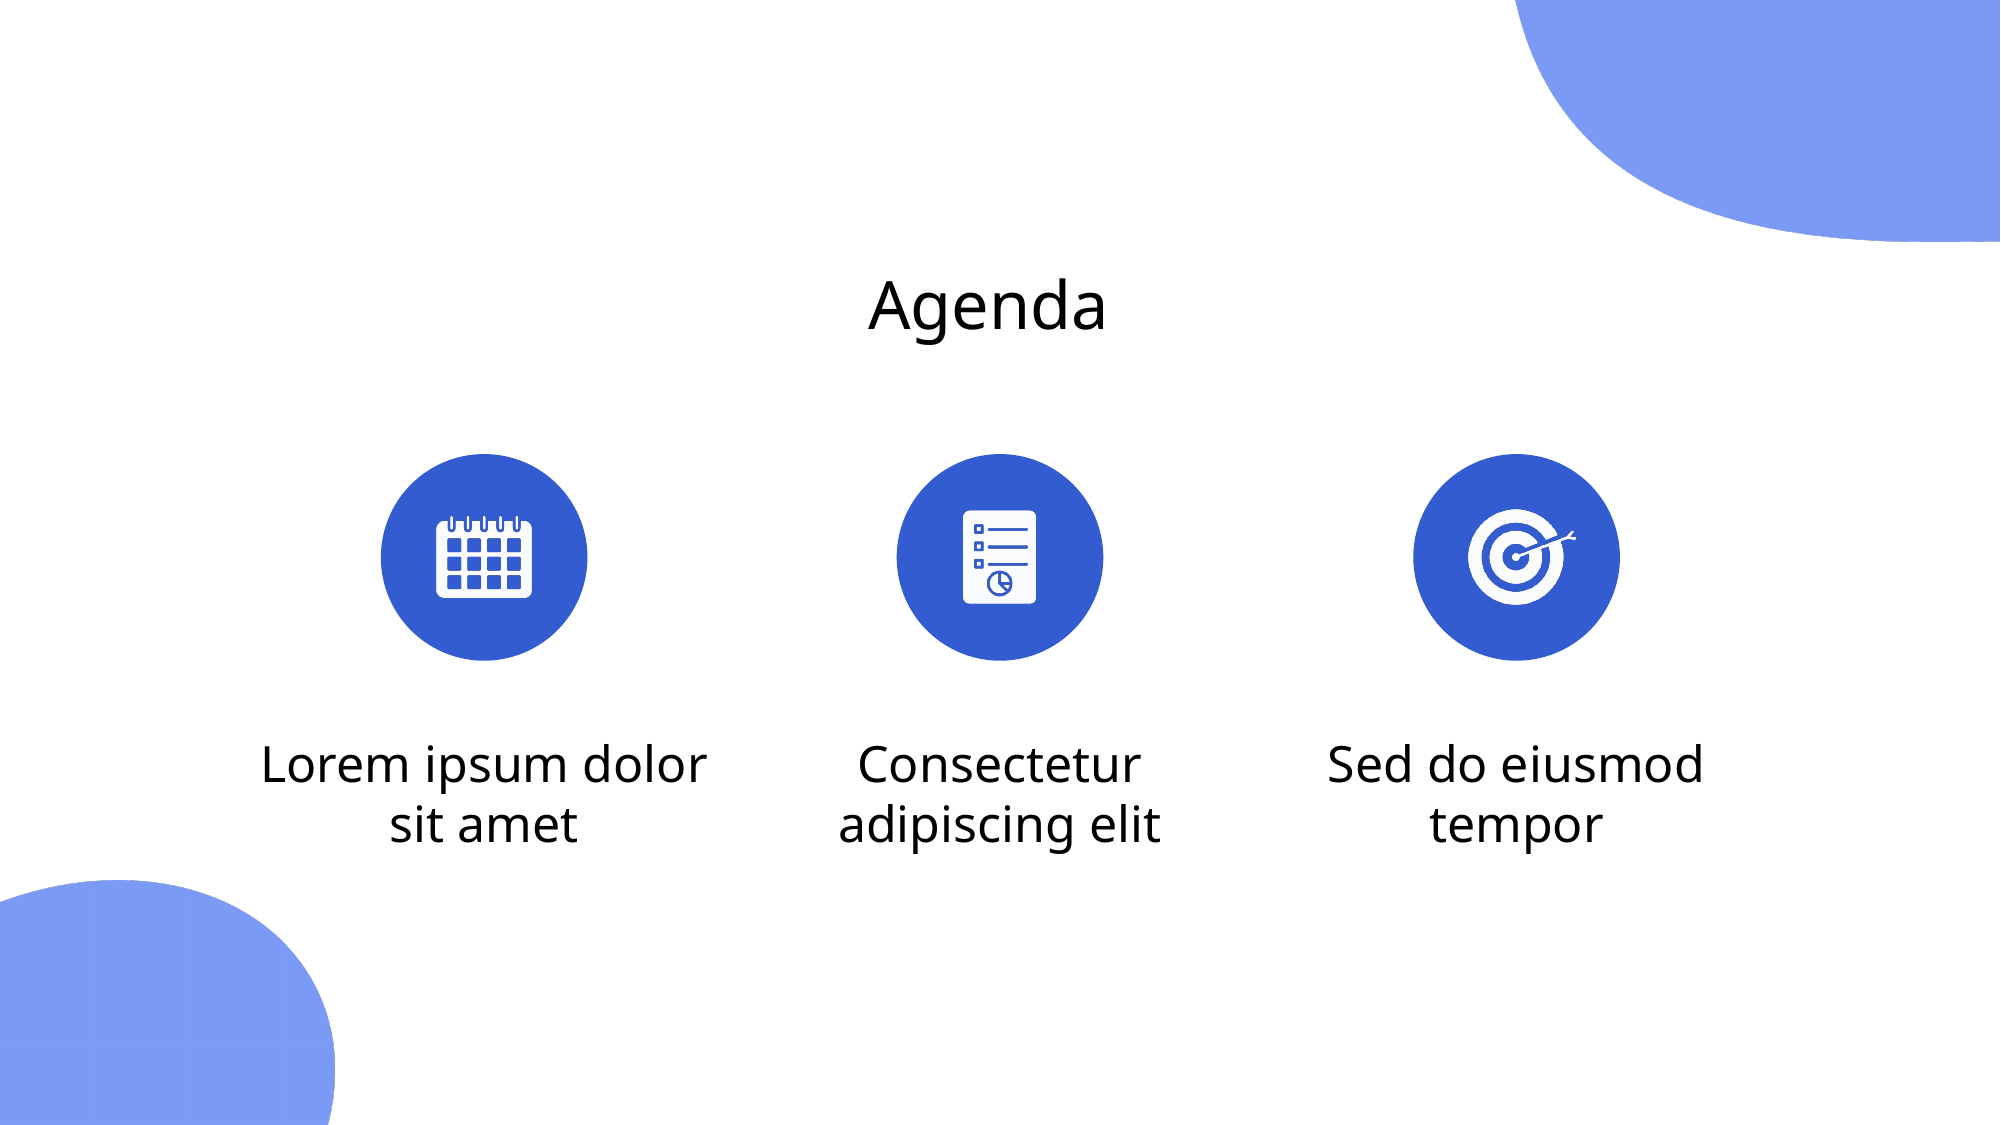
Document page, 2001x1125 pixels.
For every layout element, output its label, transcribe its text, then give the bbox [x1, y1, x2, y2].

text_box Lorem ipsum dolor sit amet [236, 725, 732, 860]
text_box [380, 454, 588, 661]
text_box Sed do eiusmod tempor [1268, 725, 1765, 860]
picture [1515, 0, 2000, 242]
text_box Agenda [357, 255, 1620, 351]
text_box Consectetur adipiscing elit [752, 725, 1248, 860]
text_box [896, 454, 1104, 661]
text_box [1413, 454, 1620, 661]
picture [1468, 509, 1576, 605]
picture [0, 880, 335, 1125]
picture [963, 510, 1036, 604]
picture [436, 516, 532, 598]
